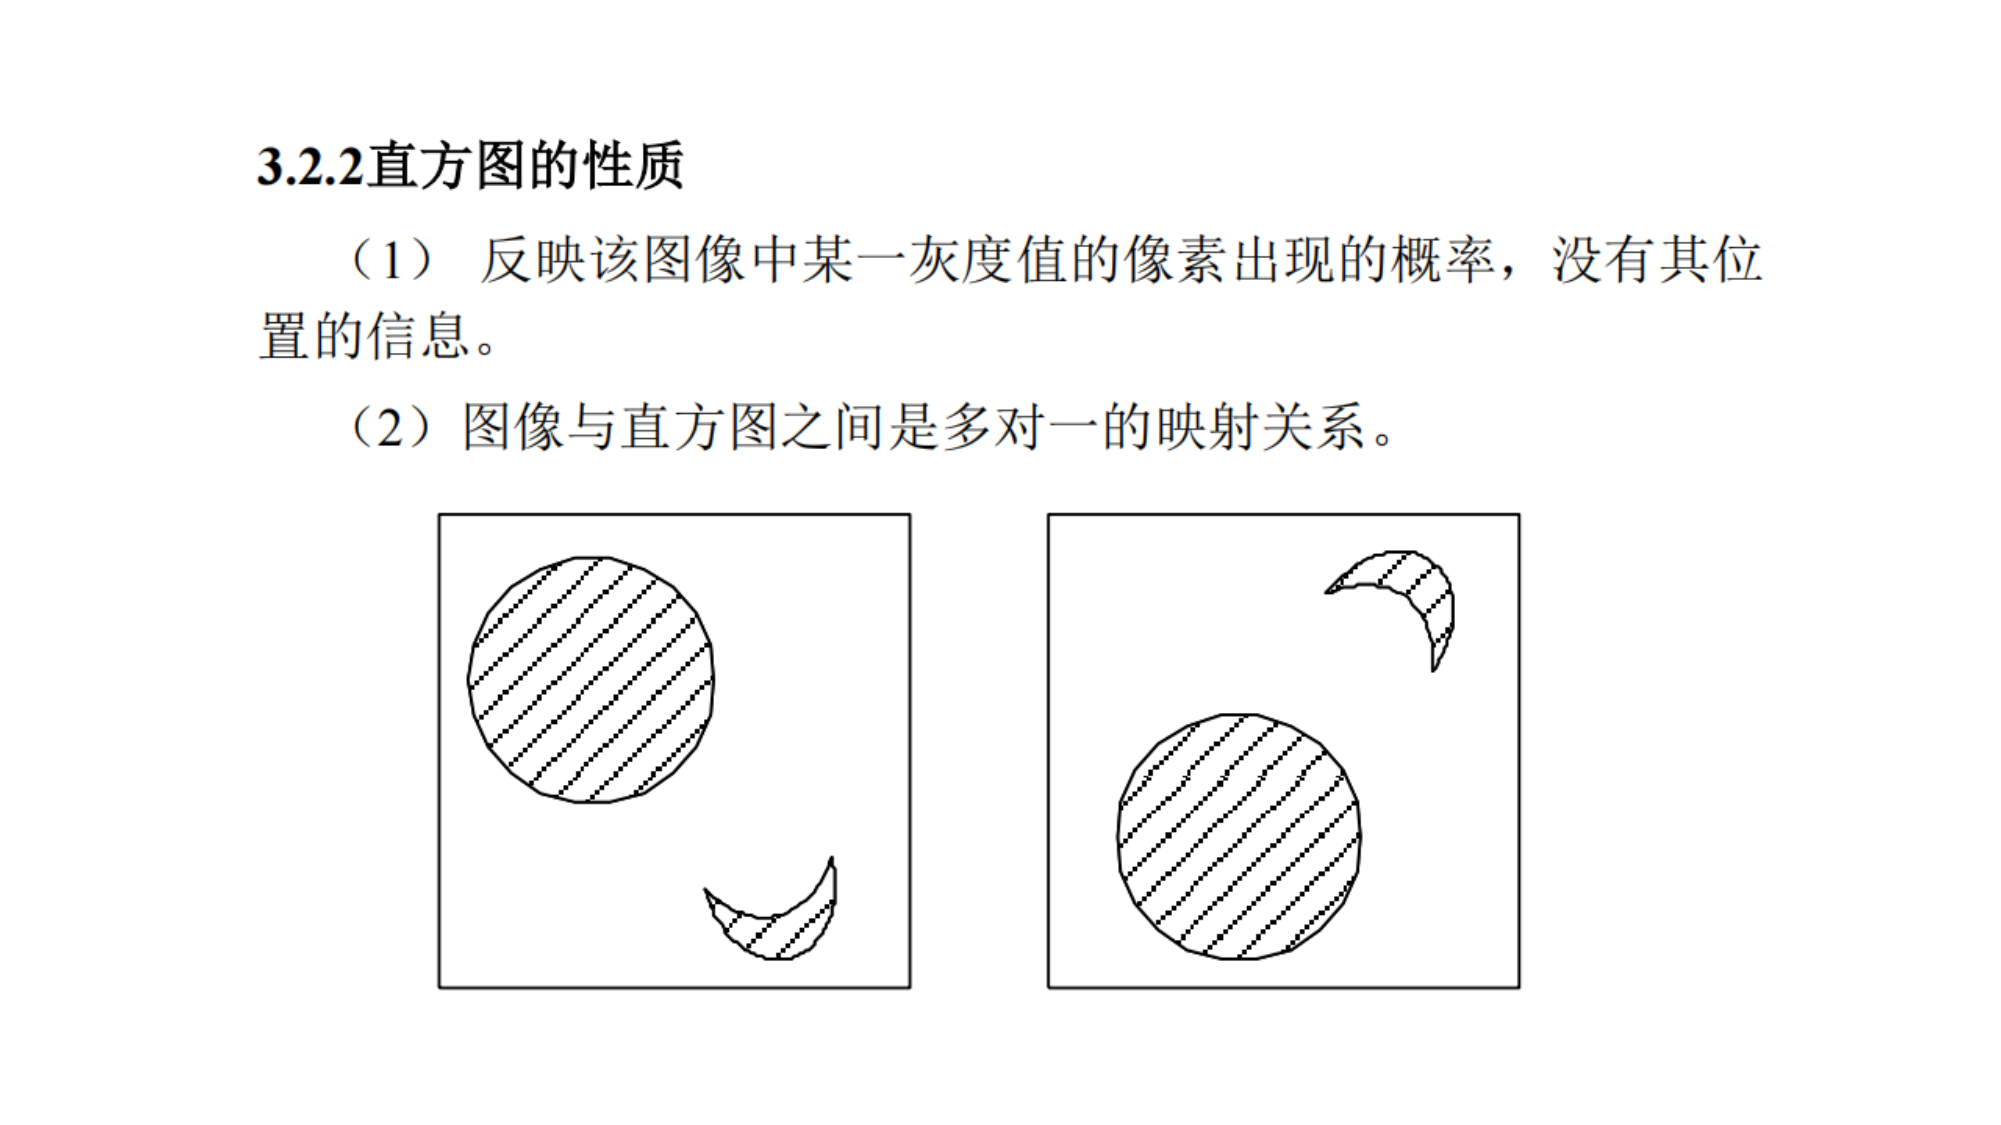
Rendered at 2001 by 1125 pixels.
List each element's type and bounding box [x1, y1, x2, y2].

picture [222, 114, 1778, 1011]
